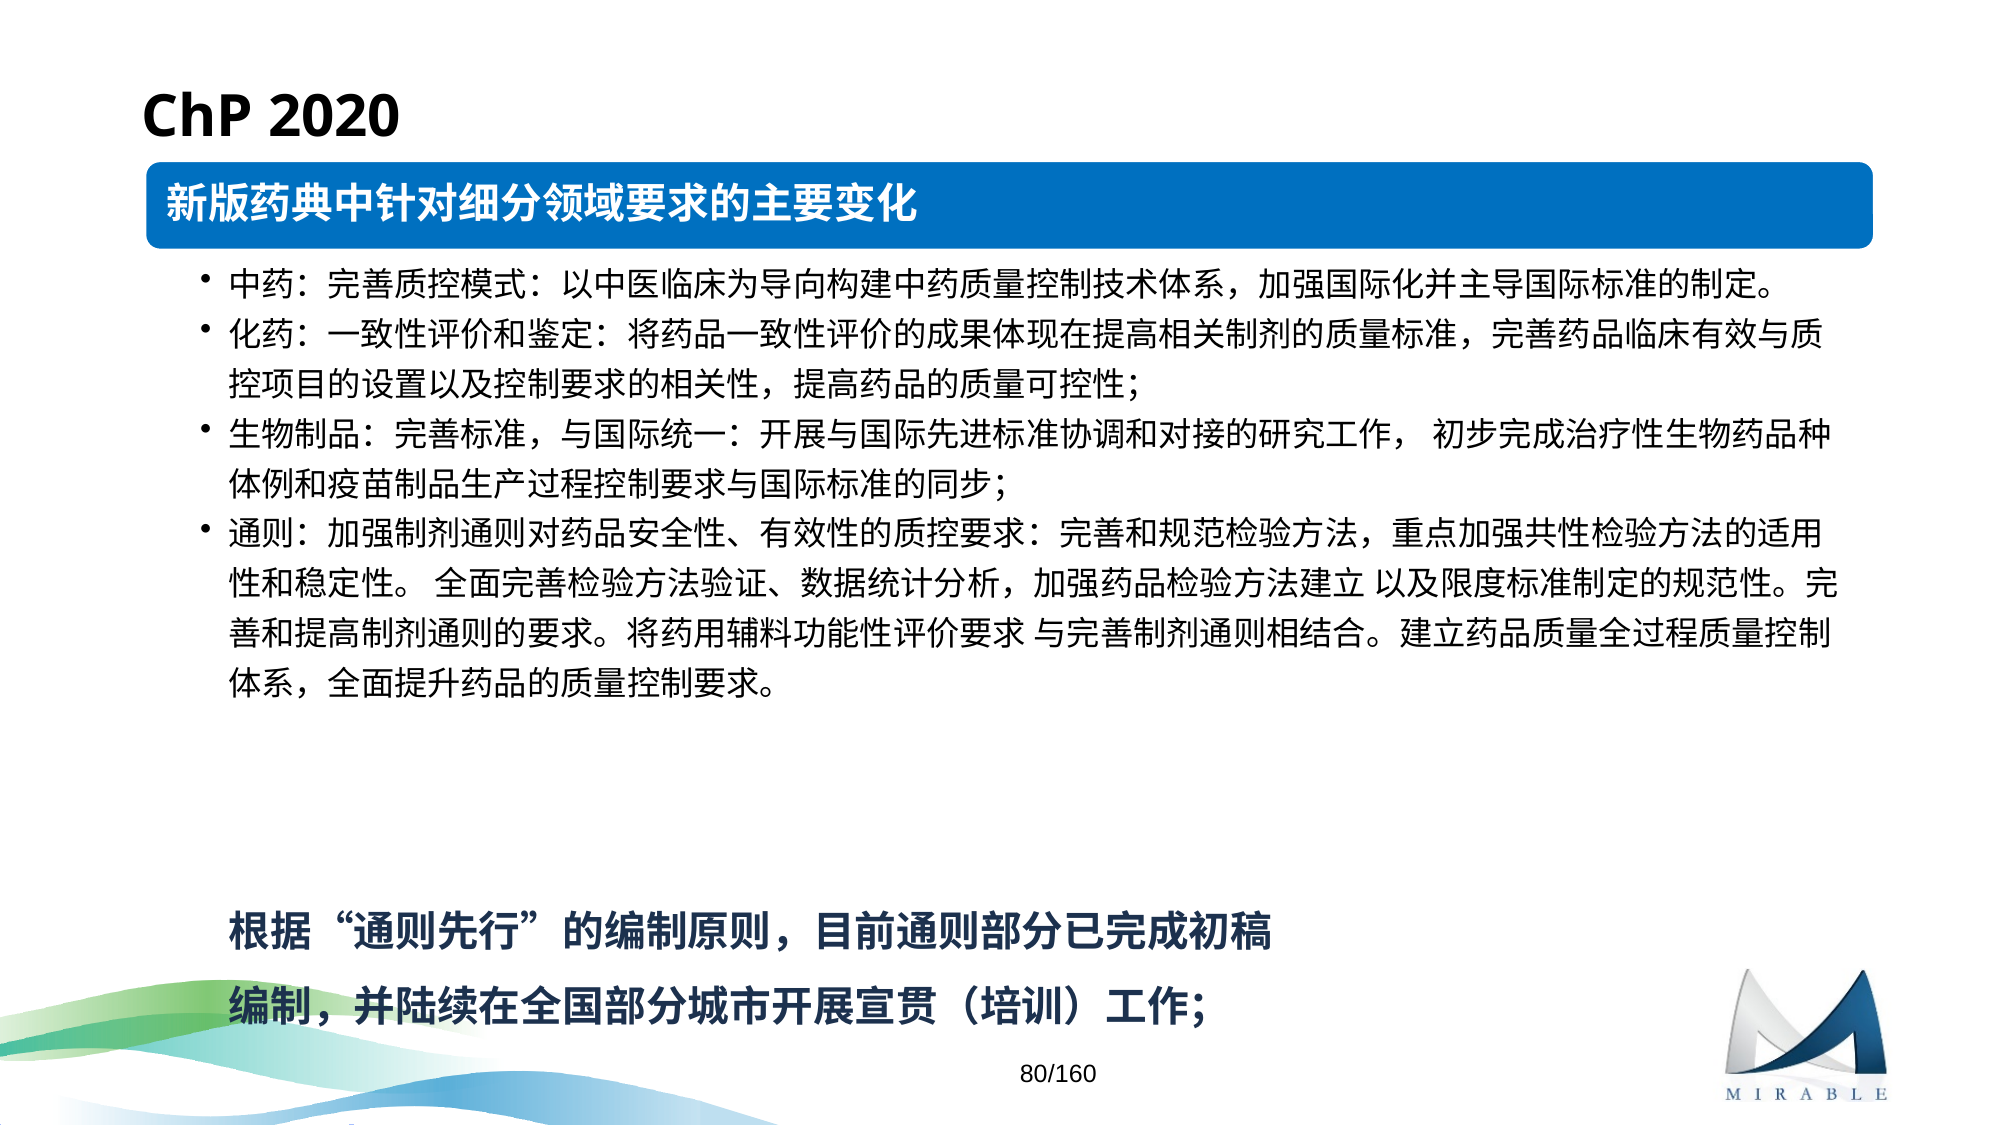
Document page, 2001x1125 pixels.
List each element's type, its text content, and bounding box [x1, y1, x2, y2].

picture [0, 977, 702, 1125]
picture [1711, 968, 1898, 1102]
title ChP 2020 [125, 64, 1874, 172]
text_box 根据“通则先行”的编制原则，目前通则部分已完成初稿 编制，并陆续在全国部分城市开展宣贯（培训）工作； [213, 956, 1525, 1038]
slide_number 80/160 [833, 1042, 1284, 1103]
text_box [145, 160, 1875, 956]
